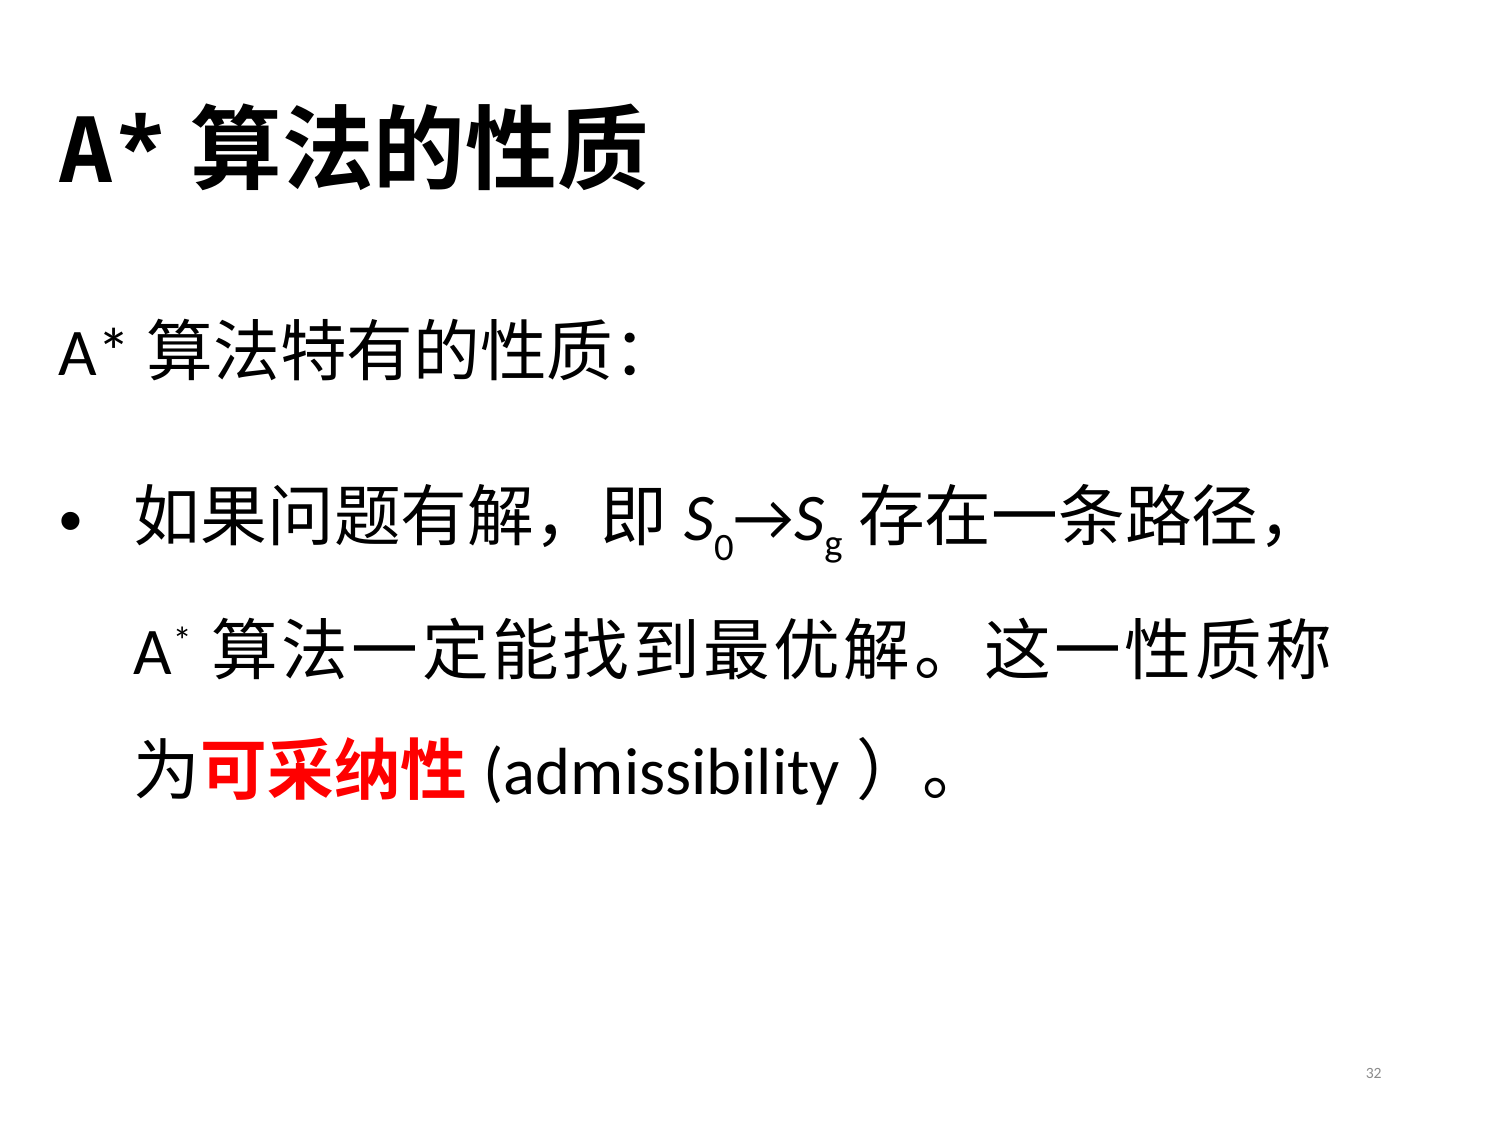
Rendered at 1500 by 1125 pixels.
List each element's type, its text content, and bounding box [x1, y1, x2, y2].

text_box A*算法特有的性质： 如果问题有解，即S0→Sg存在一条路径，A*算法一定能找到最优解。这一性质称为可采纳性(admissibility）。 [44, 261, 1348, 816]
text_box A*算法的性质 [47, 85, 1348, 207]
slide_number 32 [1059, 1042, 1397, 1103]
